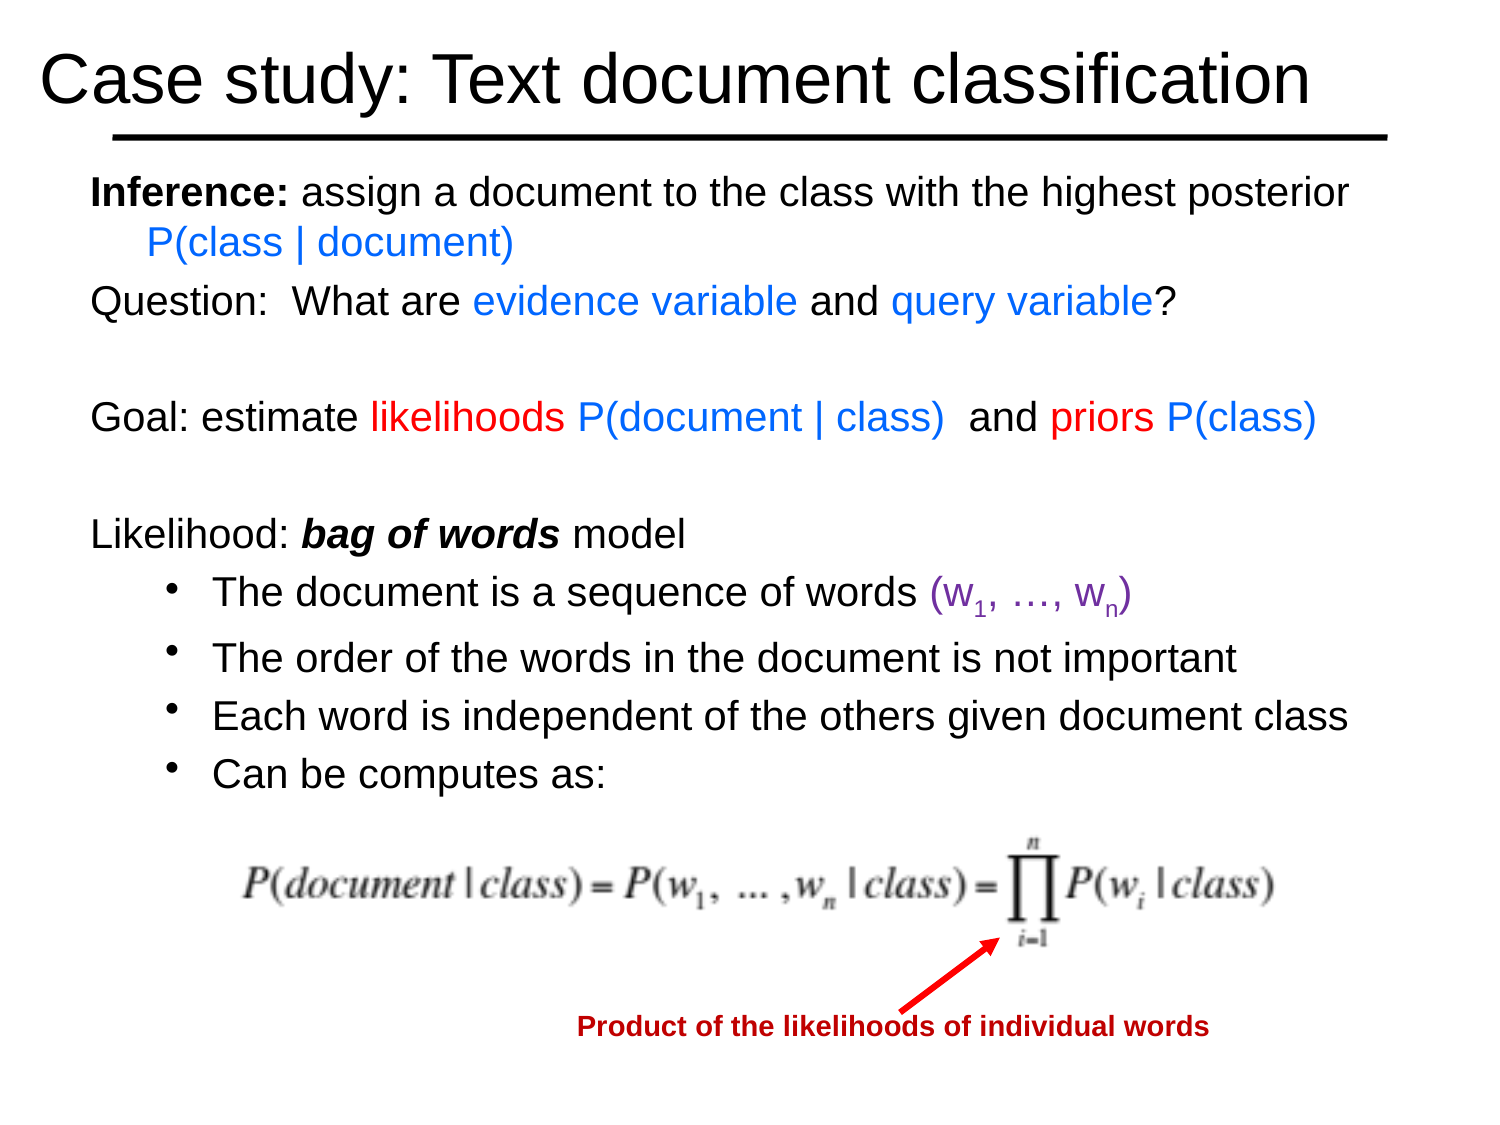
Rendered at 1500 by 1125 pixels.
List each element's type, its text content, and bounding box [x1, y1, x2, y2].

list Inference: assign a document to the class with the highest posterior P(class | document) Question: What are evidence variable and query variable? Goal: estimate likelihoods P(document | class) and priors P(class) Likelihood: bag of words model The document is a sequence of words (w1, …, wn) The order of the words in the document is not important Each word is independent of the others given document class Can be computes as: [74, 157, 1426, 901]
text_box Product of the likelihoods of individual words [275, 999, 1438, 1050]
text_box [899, 937, 1001, 1013]
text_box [236, 819, 1277, 951]
title Case study: Text document classification [24, 12, 1488, 138]
